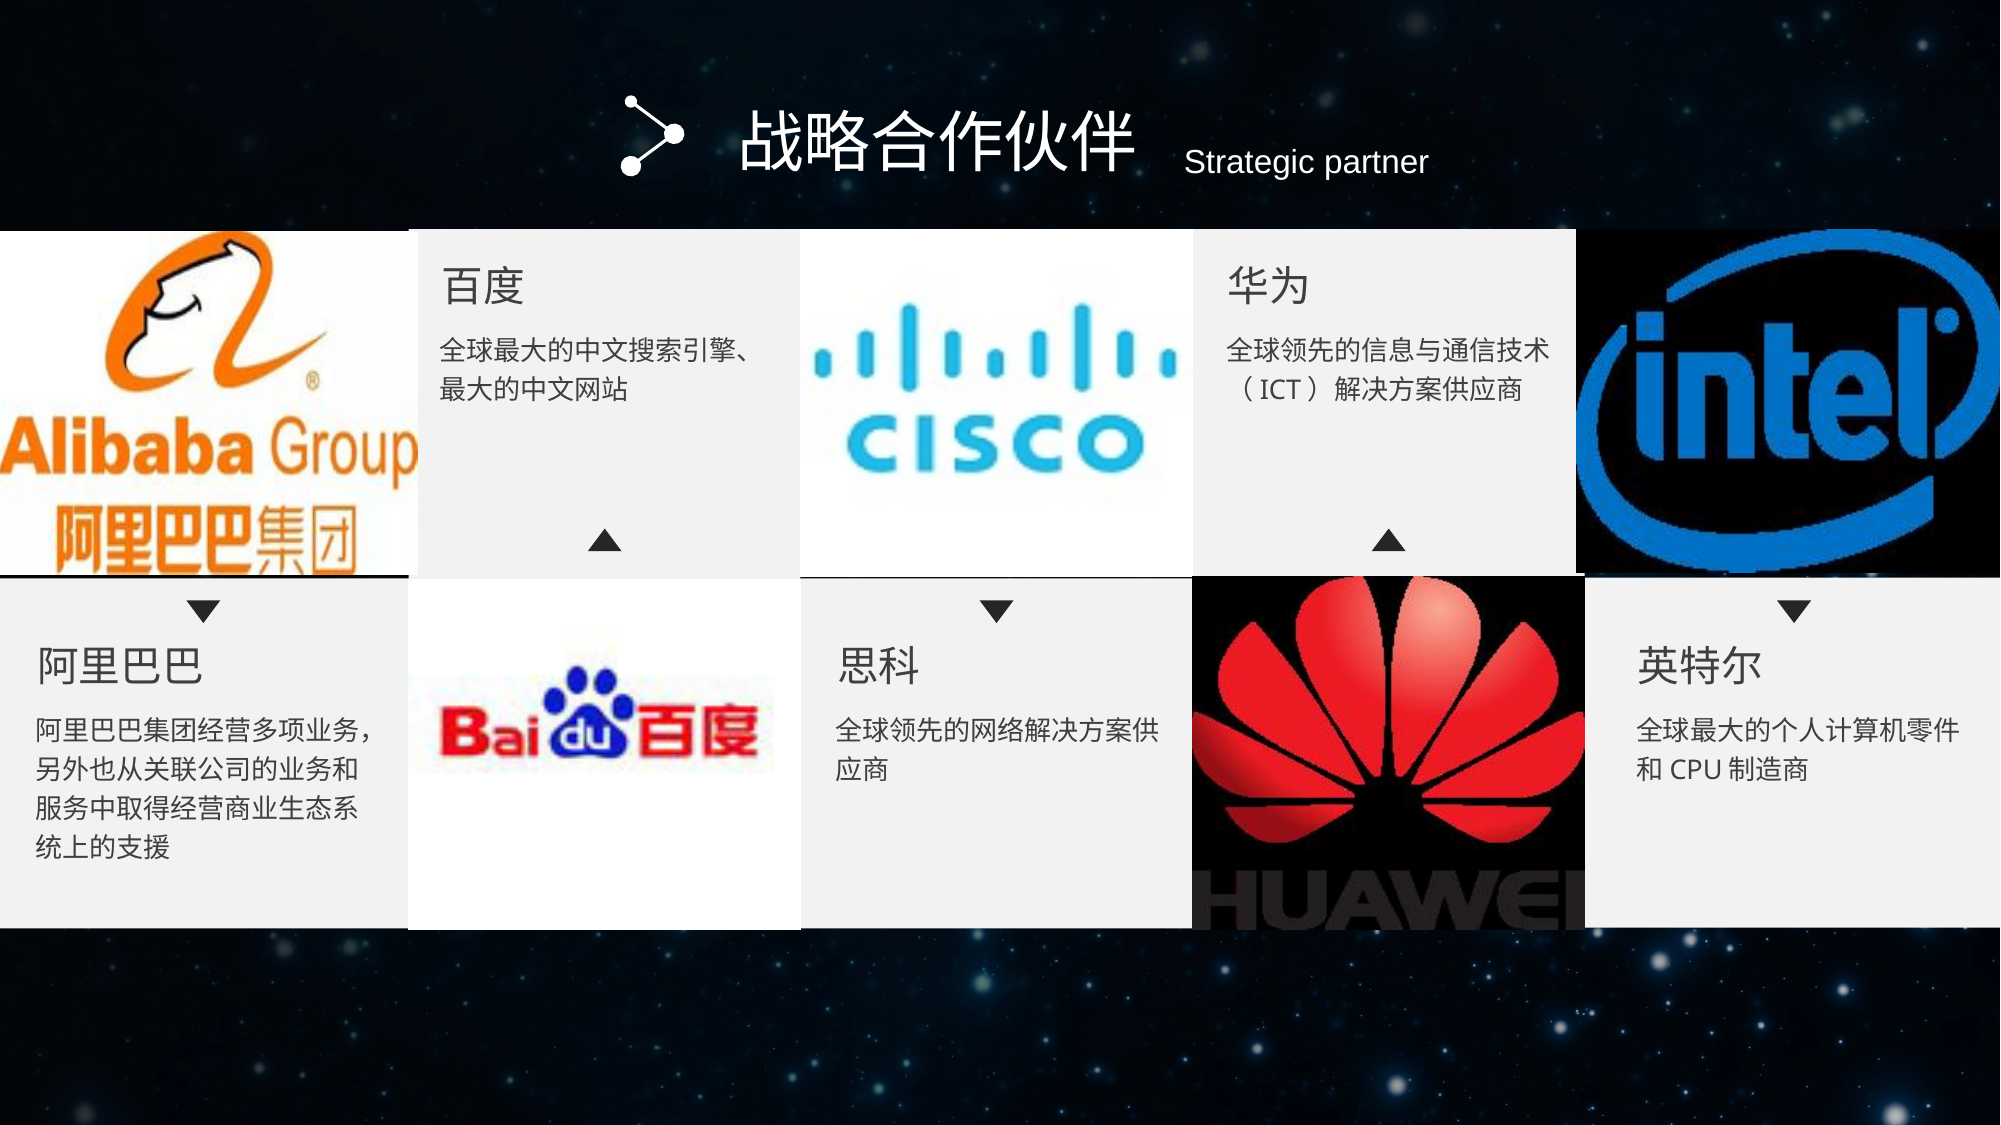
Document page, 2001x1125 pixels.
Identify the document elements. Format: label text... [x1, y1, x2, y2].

picture [0, 0, 2000, 1125]
text_box 阿里巴巴 [18, 630, 408, 700]
text_box 战略合作伙伴 [722, 92, 1153, 188]
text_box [630, 101, 675, 167]
text_box [0, 578, 408, 929]
text_box [1371, 528, 1406, 552]
text_box [1585, 577, 2000, 928]
text_box [587, 528, 622, 552]
text_box [1777, 600, 1812, 624]
text_box 全球领先的网络解决方案供应商 [820, 699, 1186, 793]
text_box [408, 229, 801, 579]
text_box [186, 600, 221, 624]
text_box 全球最大的个人计算机零件和CPU制造商 [1621, 699, 1987, 793]
text_box 全球领先的信息与通信技术（ICT）解决方案供应商 [1211, 319, 1576, 413]
text_box Strategic partner [1168, 132, 1548, 188]
text_box 英特尔 [1618, 630, 2000, 700]
text_box 华为 [1209, 250, 1576, 320]
text_box [800, 578, 1192, 929]
text_box 百度 [422, 250, 800, 320]
text_box [1193, 229, 1585, 576]
text_box [979, 600, 1014, 624]
text_box 思科 [818, 630, 1192, 700]
text_box 全球最大的中文搜索引擎、最大的中文网站 [424, 319, 790, 413]
text_box 阿里巴巴集团经营多项业务，另外也从关联公司的业务和服务中取得经营商业生态系统上的支援 [20, 699, 386, 871]
